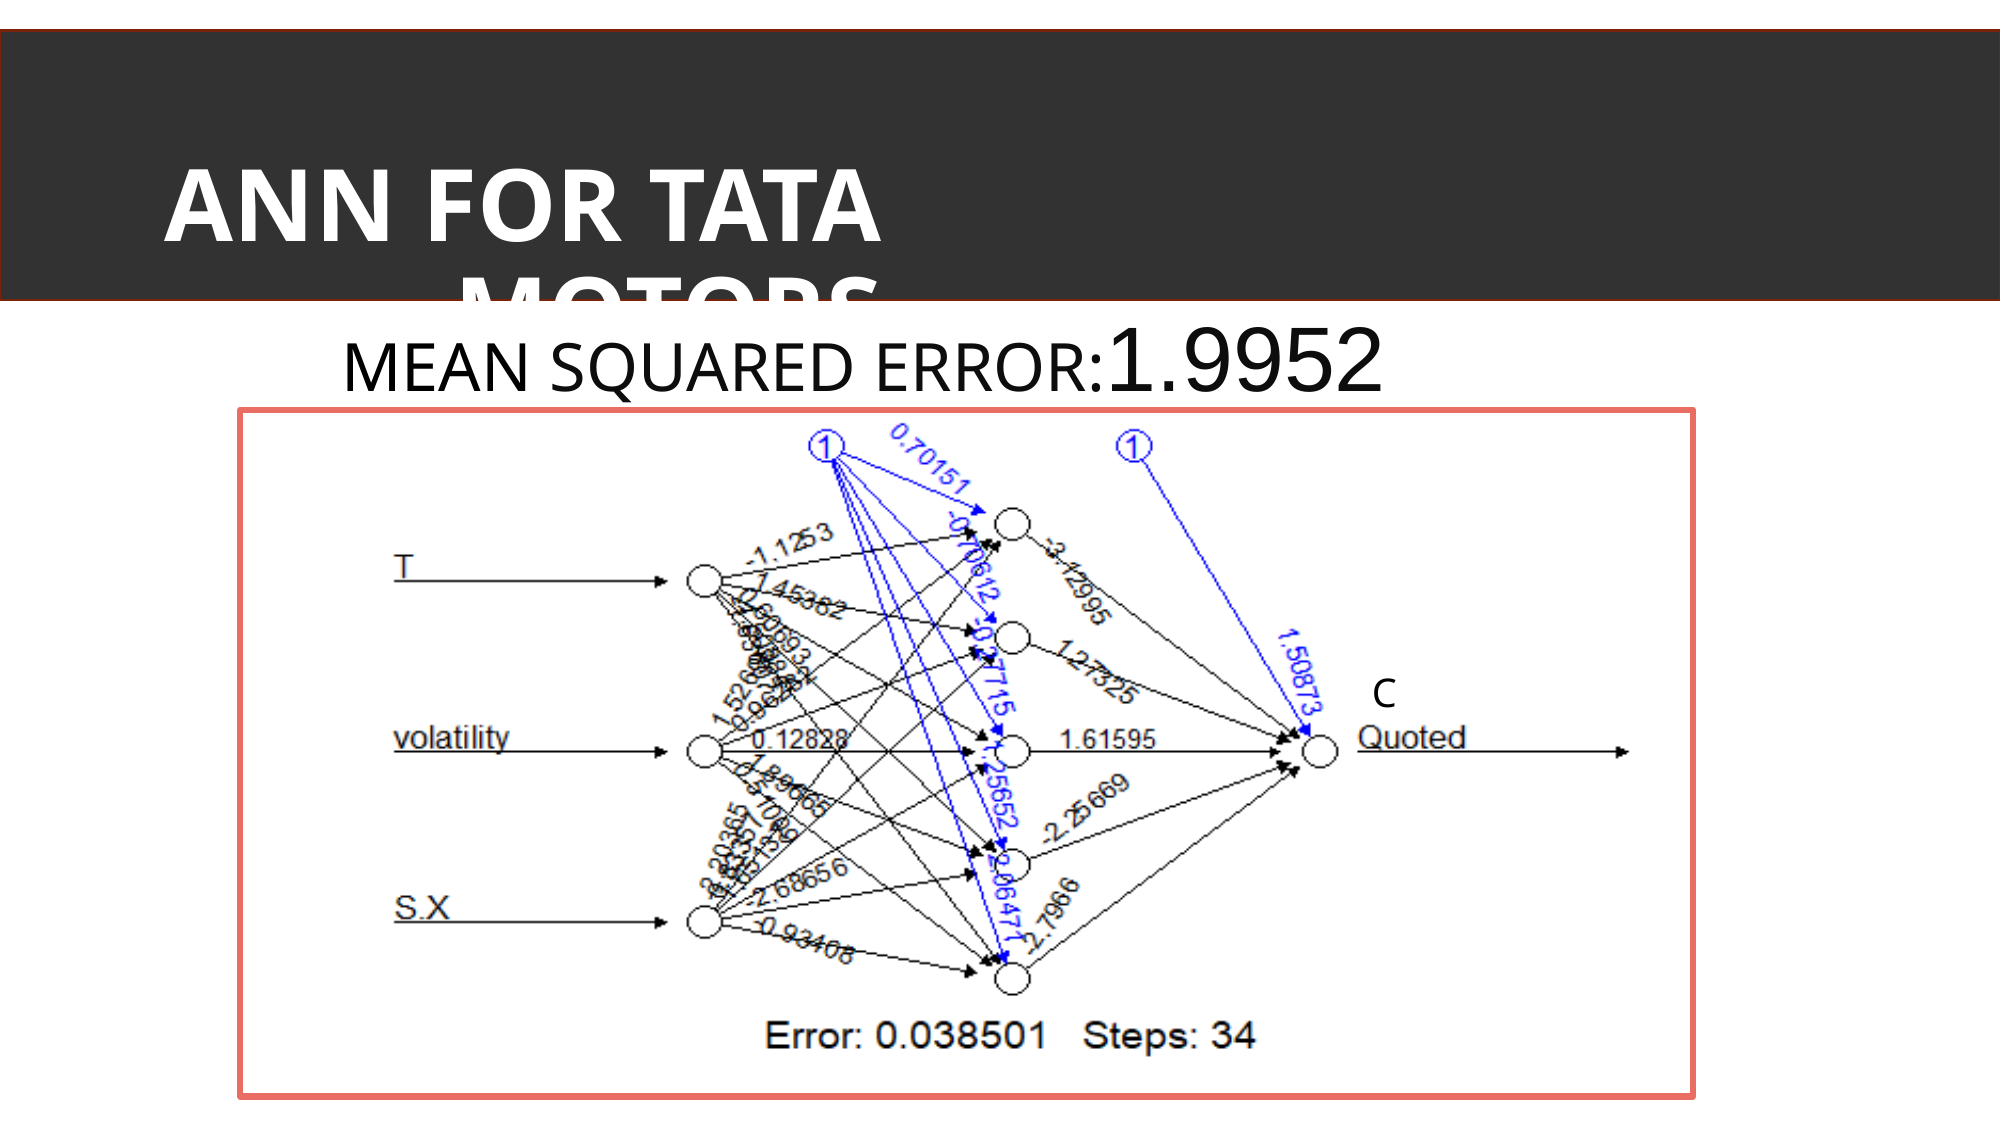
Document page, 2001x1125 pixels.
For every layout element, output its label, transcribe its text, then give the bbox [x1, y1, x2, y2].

text_box ANN for Tata Motors [0, 148, 1057, 325]
picture [243, 412, 1691, 1094]
text_box MEAN SQUARED ERROR:1.9952 [326, 292, 1607, 408]
text_box [0, 29, 2000, 301]
